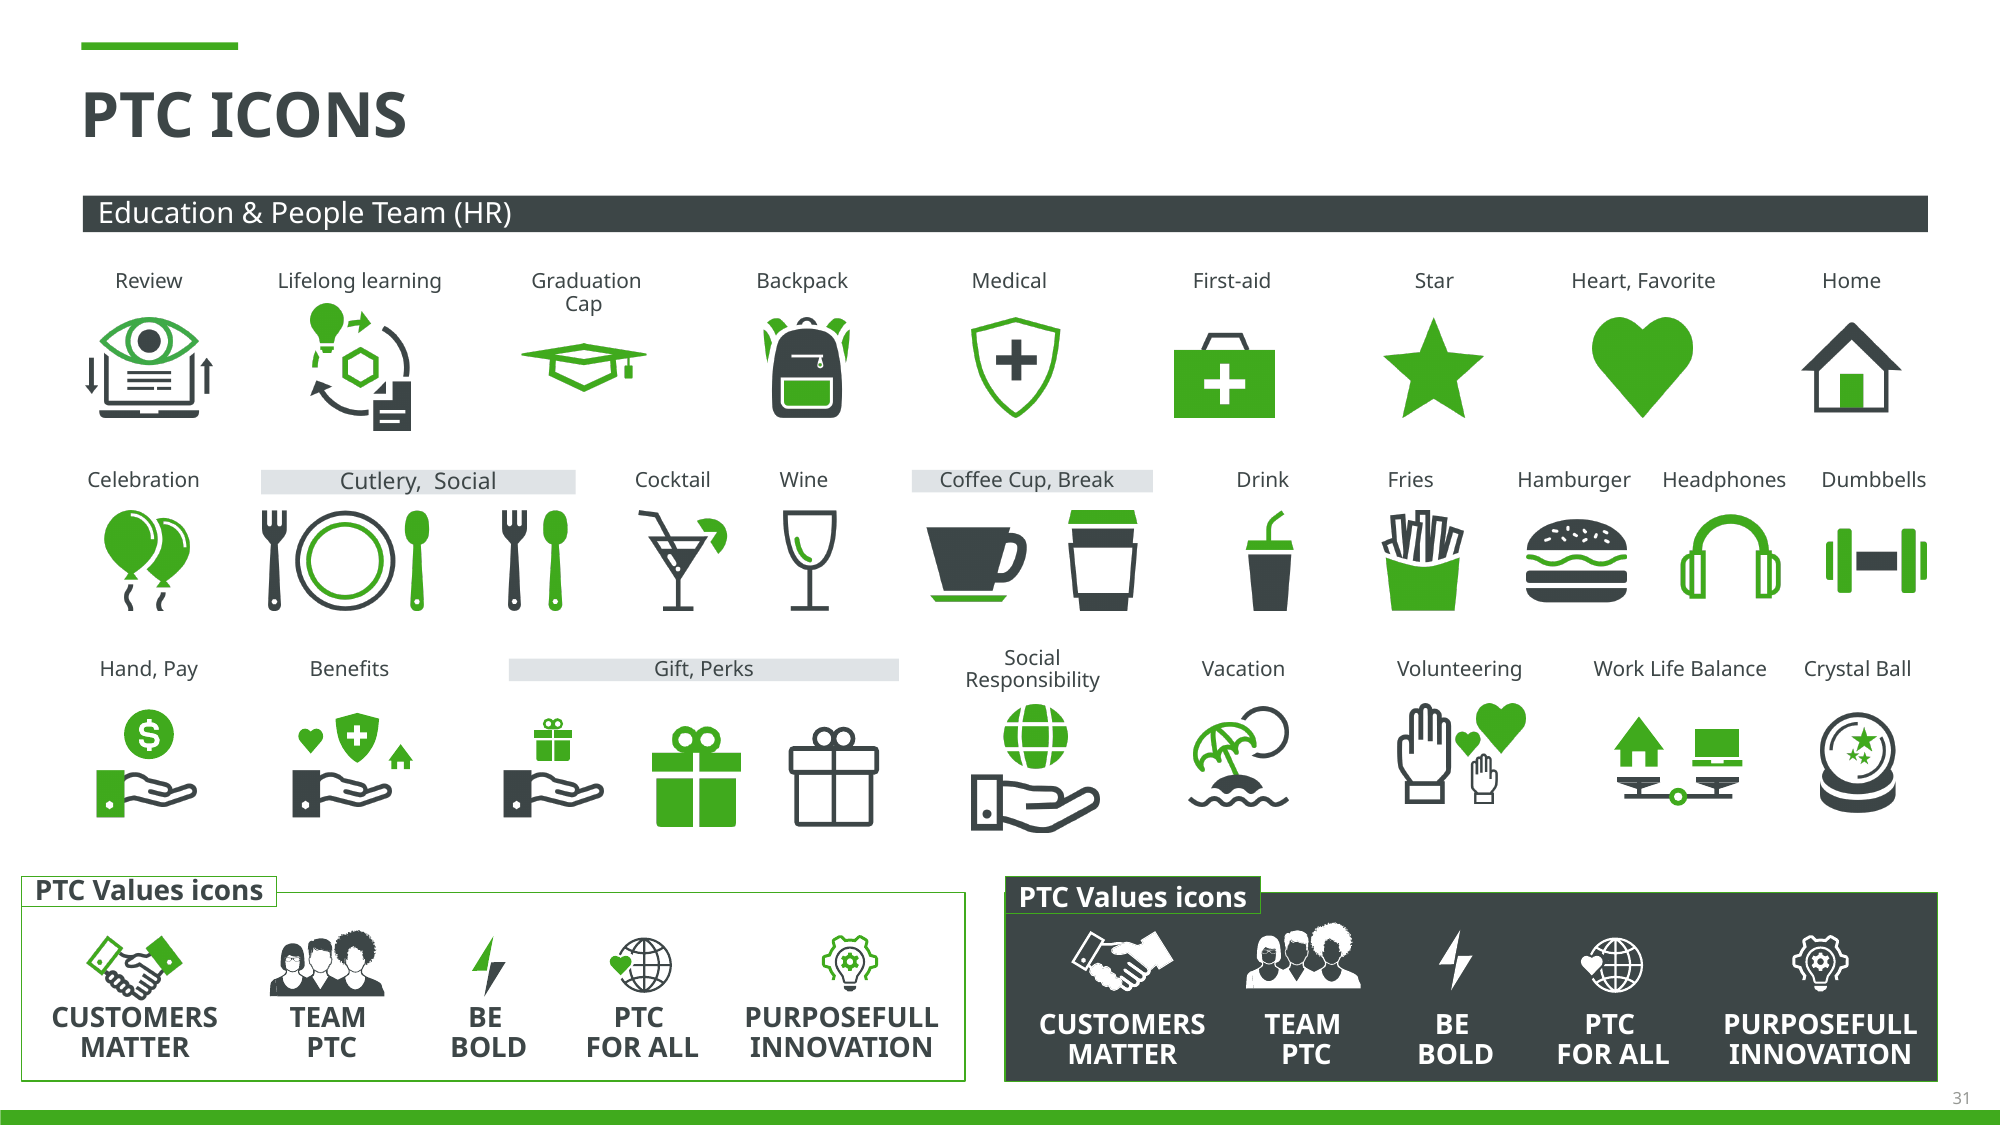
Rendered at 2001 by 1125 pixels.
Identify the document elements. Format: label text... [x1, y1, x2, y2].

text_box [1792, 934, 1849, 992]
text_box CUSTOMERS MATTER [1021, 1010, 1224, 1071]
text_box Benefits [270, 658, 429, 682]
text_box Celebration [42, 469, 256, 493]
text_box Coffee Cup, Break [911, 469, 1153, 493]
text_box Graduation Cap [519, 270, 655, 316]
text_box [291, 712, 414, 836]
text_box Heart, Favorite [1557, 270, 1730, 293]
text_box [1580, 937, 1644, 993]
text_box Social Responsibility [946, 647, 1119, 693]
text_box Dumbbells [1790, 469, 1963, 493]
picture [519, 343, 649, 392]
text_box Medical [955, 270, 1063, 293]
text_box BE BOLD [1397, 1010, 1538, 1071]
text_box Hamburger [1508, 469, 1646, 493]
text_box Education & People Team (HR) [81, 193, 1930, 234]
text_box Crystal Ball [1787, 658, 1928, 682]
picture [246, 510, 449, 611]
picture [1052, 510, 1154, 611]
text_box [19, 890, 967, 1083]
text_box Headphones [1646, 469, 1790, 493]
picture [98, 510, 200, 611]
picture [1187, 706, 1289, 807]
text_box Fries [1383, 469, 1444, 493]
picture [965, 317, 1066, 418]
text_box Star [1389, 270, 1480, 293]
picture [759, 510, 860, 611]
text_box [1613, 716, 1743, 806]
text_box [821, 934, 879, 992]
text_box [609, 937, 673, 993]
text_box PTC FOR ALL [1538, 1010, 1689, 1071]
text_box Hand, Pay [81, 658, 217, 682]
picture [86, 930, 183, 1006]
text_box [1438, 929, 1473, 991]
picture [1396, 703, 1526, 805]
picture [645, 726, 747, 828]
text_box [269, 929, 385, 997]
text_box Volunteering [1392, 658, 1528, 682]
text_box Lifelong learning [236, 270, 484, 293]
text_box [1003, 890, 1940, 1084]
picture [1801, 317, 1902, 418]
text_box Home [1765, 270, 1938, 293]
text_box Wine [757, 469, 856, 493]
text_box PTC Values icons [1005, 876, 1261, 914]
picture [309, 303, 411, 432]
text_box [788, 726, 880, 827]
picture [1807, 712, 1908, 813]
picture [85, 317, 213, 418]
text_box First-aid [1178, 270, 1286, 293]
text_box PTC Values icons [21, 876, 277, 907]
picture [1826, 510, 1928, 611]
title PTC Icons [80, 89, 1851, 151]
picture [925, 510, 1027, 611]
picture [1526, 510, 1627, 611]
text_box PURPOSEFULL INNOVATION [1719, 1010, 1922, 1071]
text_box PTC FOR ALL [567, 1003, 718, 1064]
text_box Vacation [1181, 658, 1317, 682]
text_box TEAM PTC [1224, 1010, 1397, 1071]
text_box Cocktail [623, 469, 722, 493]
text_box Work Life Balance [1578, 658, 1783, 682]
picture [756, 317, 858, 418]
picture [632, 510, 733, 611]
text_box Backpack [737, 270, 873, 293]
picture [1383, 317, 1484, 418]
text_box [96, 709, 197, 836]
text_box Drink [1222, 469, 1309, 493]
text_box Gift, Perks [508, 658, 899, 682]
picture [1174, 317, 1275, 418]
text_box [1245, 922, 1361, 989]
picture [484, 510, 585, 611]
picture [1592, 317, 1693, 418]
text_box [502, 718, 604, 836]
text_box Cutlery, Social [261, 469, 576, 495]
picture [1680, 510, 1781, 611]
text_box Review [95, 270, 203, 293]
picture [1218, 510, 1320, 611]
picture [971, 704, 1100, 833]
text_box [471, 935, 506, 997]
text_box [1070, 930, 1174, 992]
picture [1372, 510, 1474, 611]
